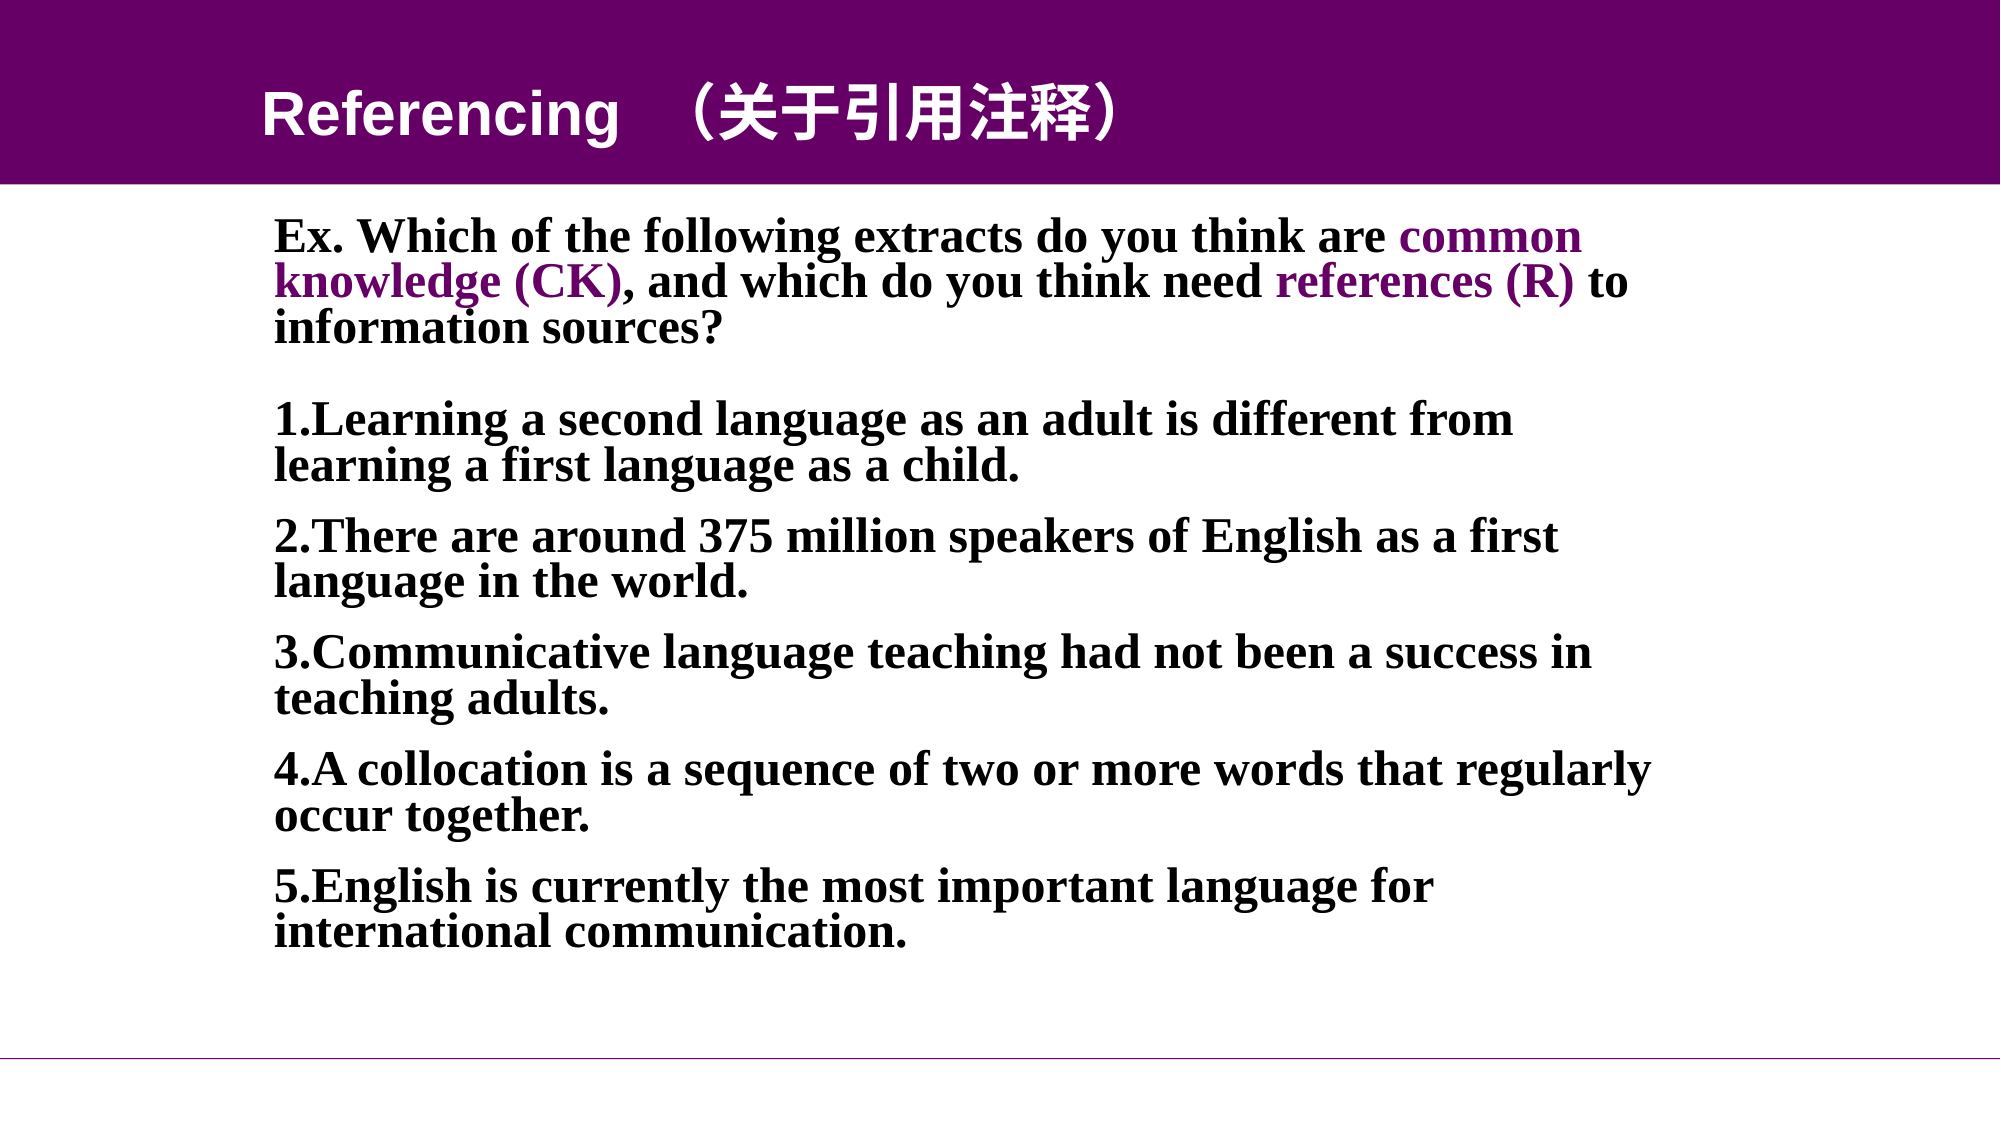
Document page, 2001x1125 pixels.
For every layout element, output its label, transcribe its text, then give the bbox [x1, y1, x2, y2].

text_box Referencing （关于引用注释） [249, 62, 1453, 159]
list Ex. Which of the following extracts do you think are common knowledge (CK), and which do you think need references (R) to information sources? 1.Learning a second language as an adult is different from learning a first language as a child. 2.There are around 375 million speakers of English as a first language in the world. 3.Communicative language teaching had not been a success in teaching adults. 4.A collocation is a sequence of two or more words that regularly occur together. 5.English is currently the most important language for international communication. [258, 154, 1705, 980]
